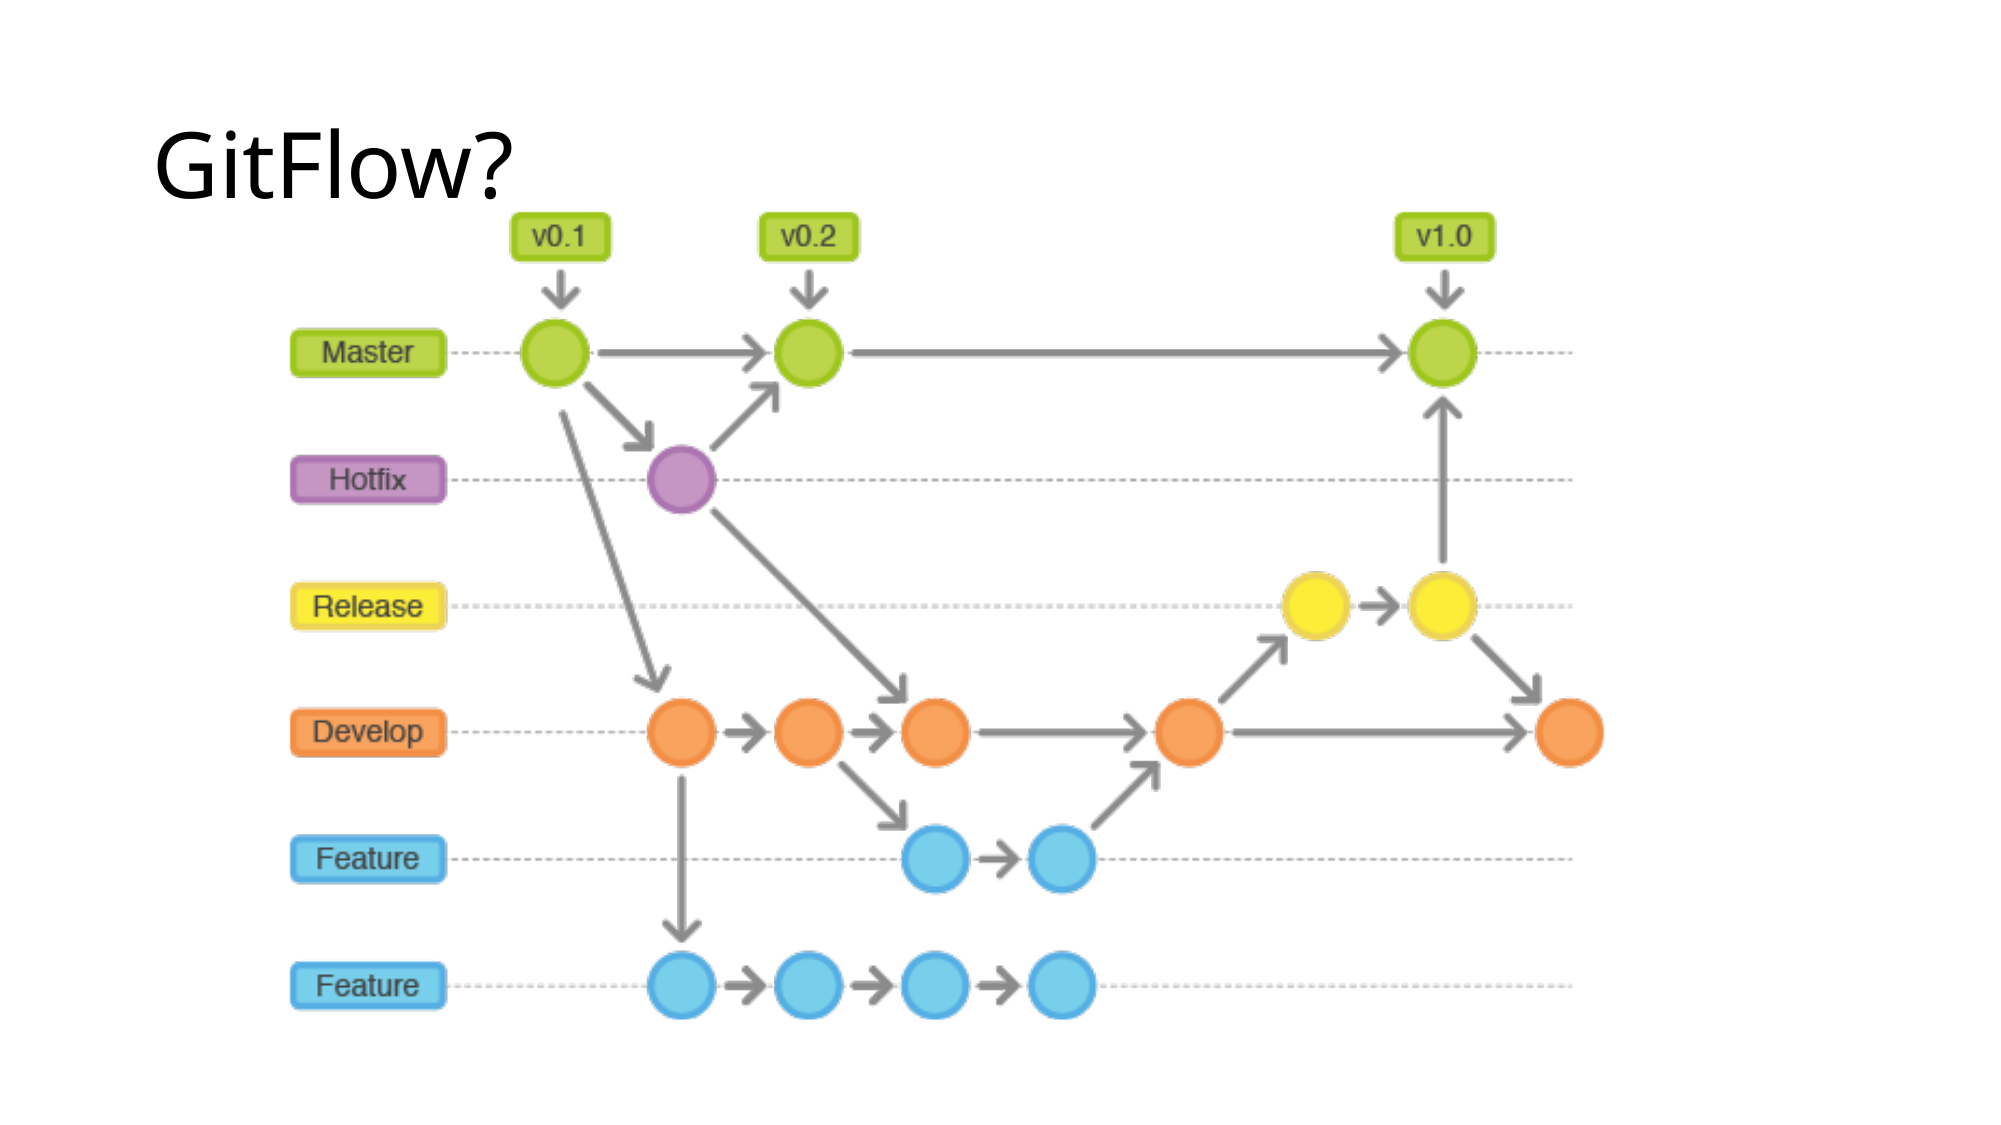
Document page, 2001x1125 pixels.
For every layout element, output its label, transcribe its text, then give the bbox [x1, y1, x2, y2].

title GitFlow? [137, 59, 1863, 278]
picture [286, 208, 1609, 1027]
